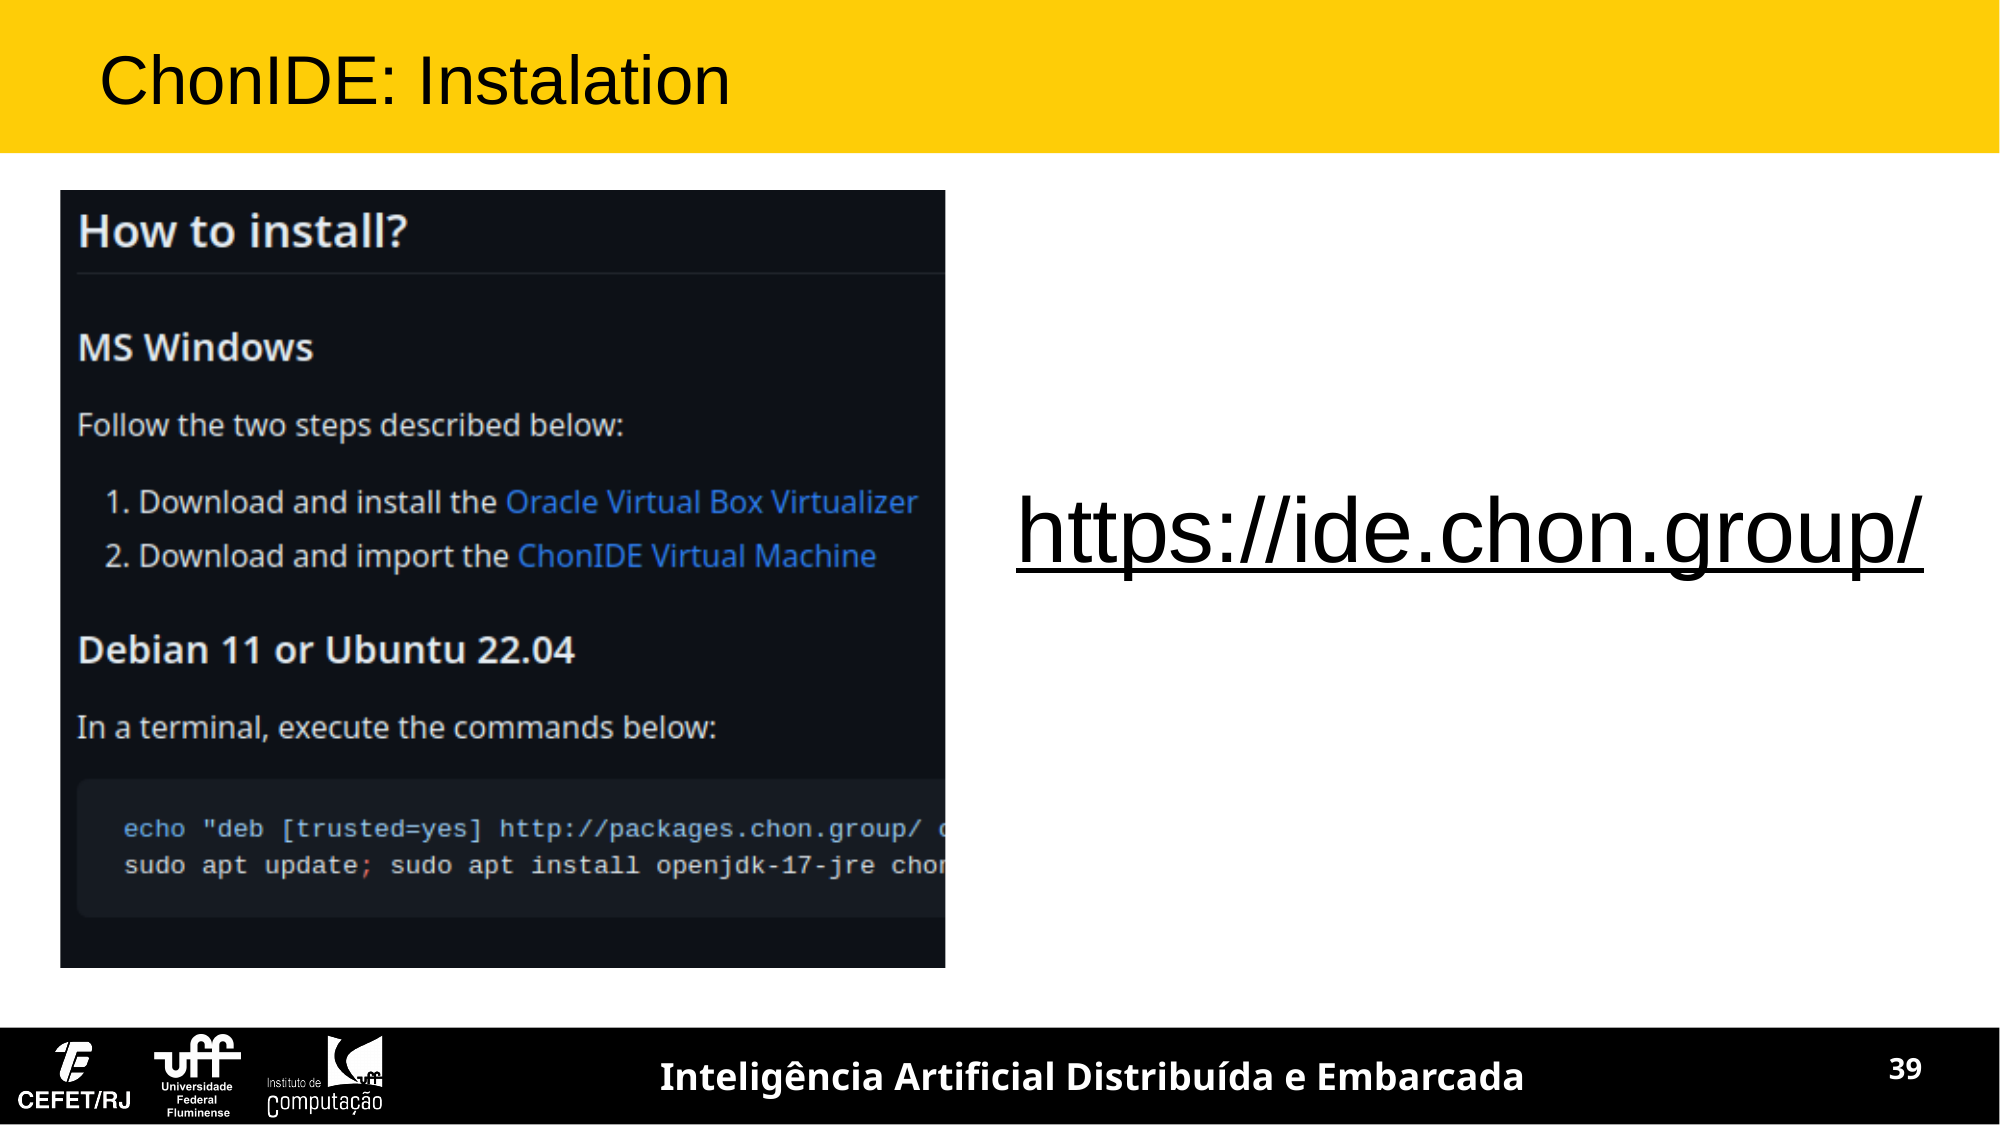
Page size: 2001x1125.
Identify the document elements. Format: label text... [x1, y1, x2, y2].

text_box https://ide.chon.group/ [1001, 463, 2000, 589]
text_box ChonIDE: Instalation [99, 44, 1900, 120]
picture [153, 1033, 242, 1122]
picture [18, 1021, 130, 1125]
picture [265, 1033, 384, 1118]
picture [60, 190, 946, 968]
